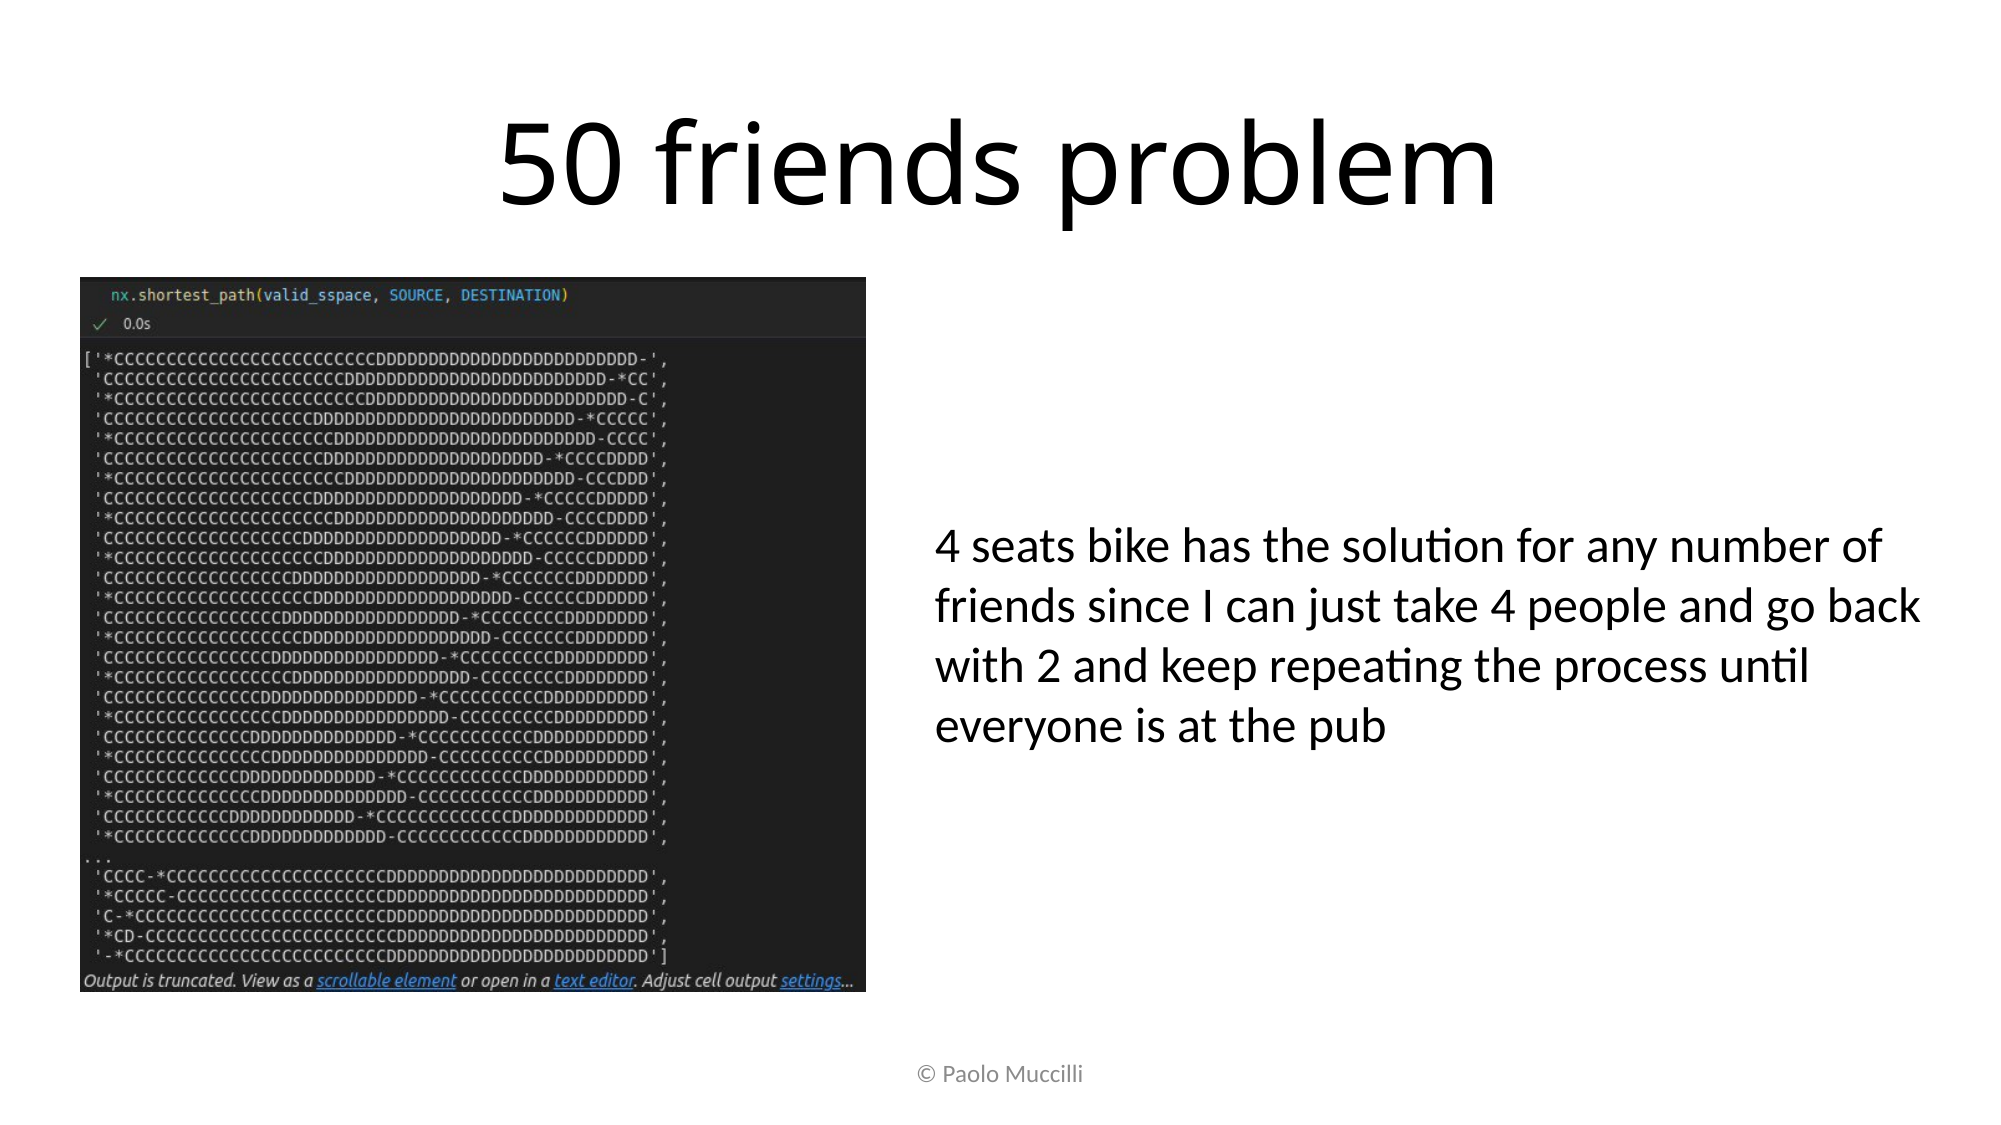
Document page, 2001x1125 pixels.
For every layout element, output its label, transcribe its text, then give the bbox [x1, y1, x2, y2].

title 50 friends problem [137, 59, 1863, 278]
text_box 4 seats bike has the solution for any number of friends since I can just take 4 people and go back with 2 and keep repeating the process until everyone is at the pub [920, 504, 1962, 760]
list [80, 277, 866, 992]
footer © Paolo Muccilli [662, 1042, 1338, 1103]
